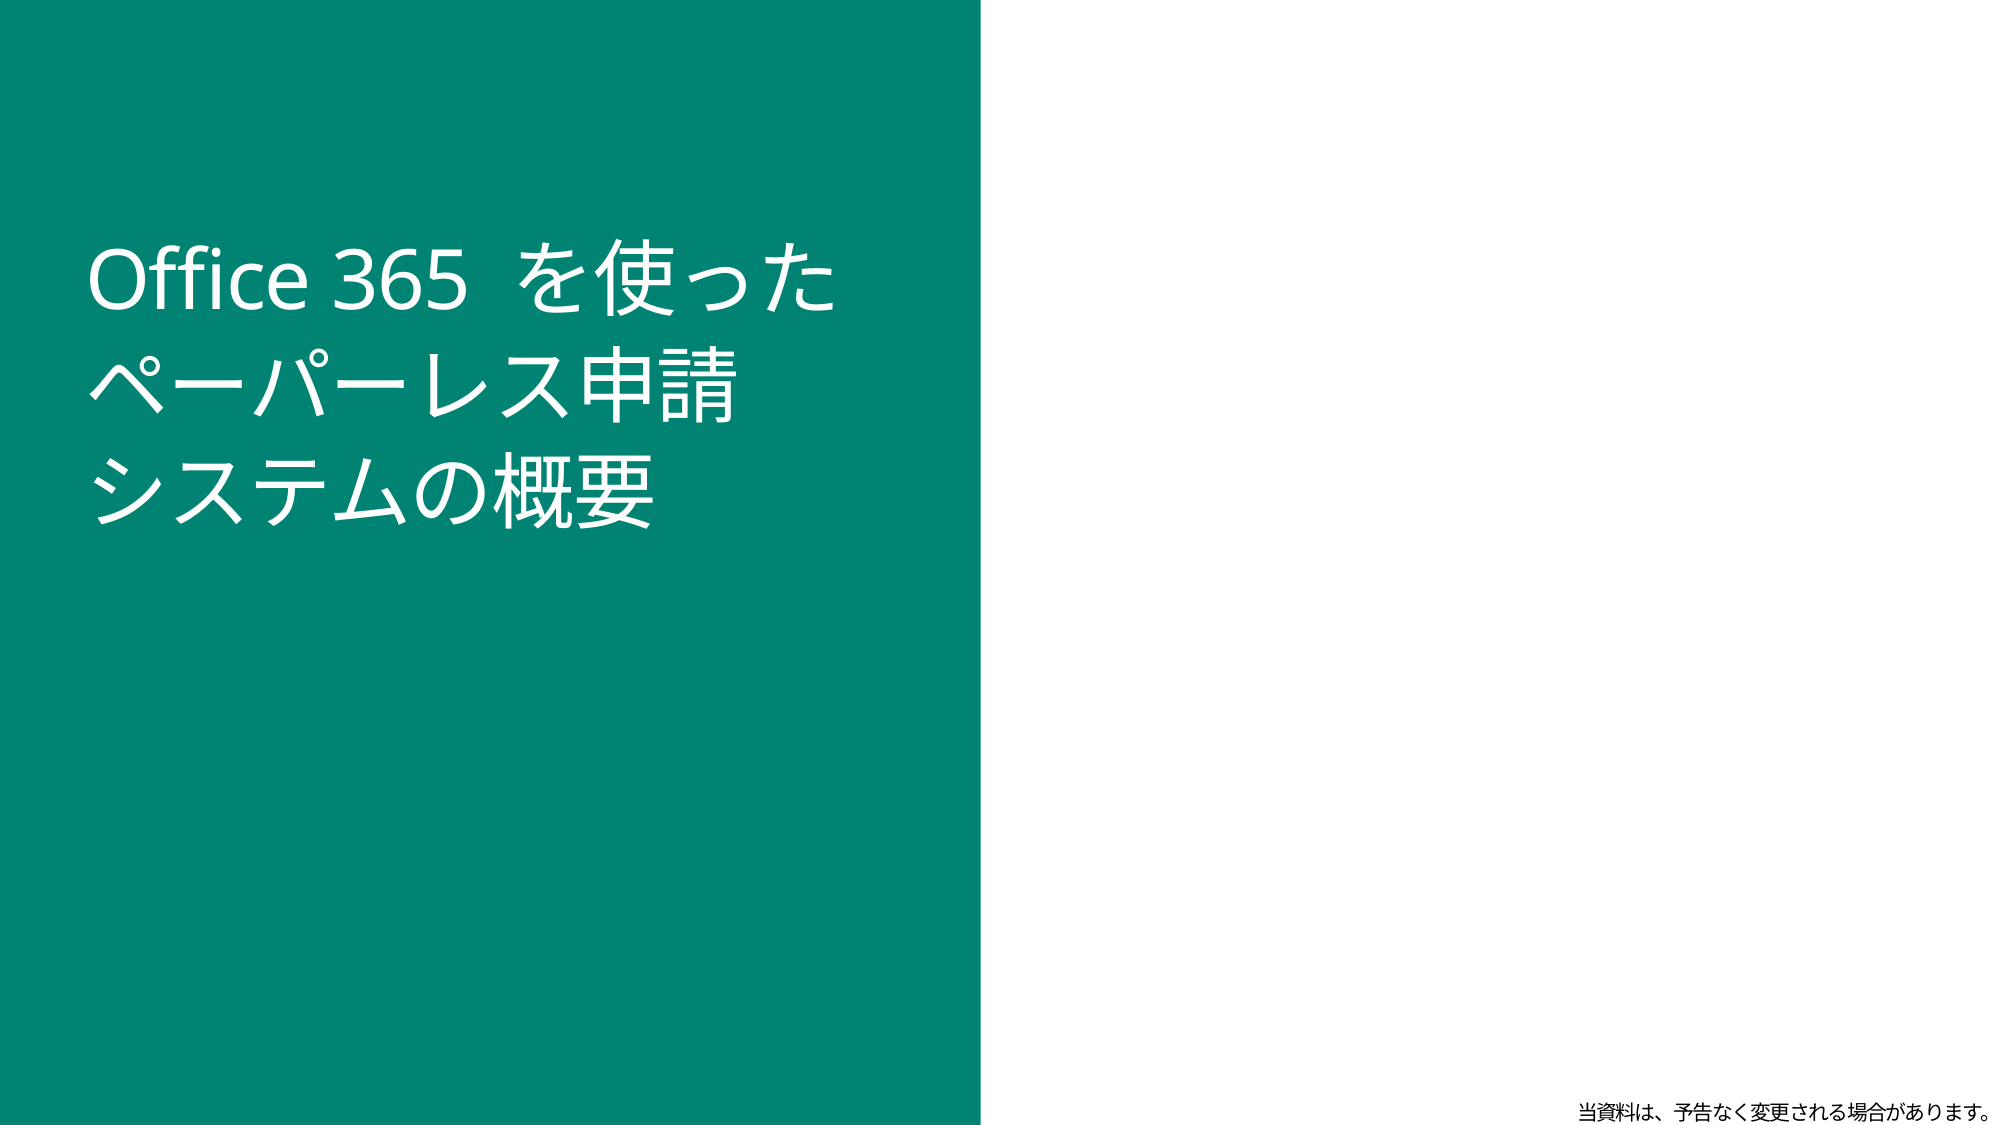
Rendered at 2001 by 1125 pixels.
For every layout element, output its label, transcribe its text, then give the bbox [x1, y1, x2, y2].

list Office 365 を使った ペーパーレス申請 システムの概要 [85, 237, 944, 511]
